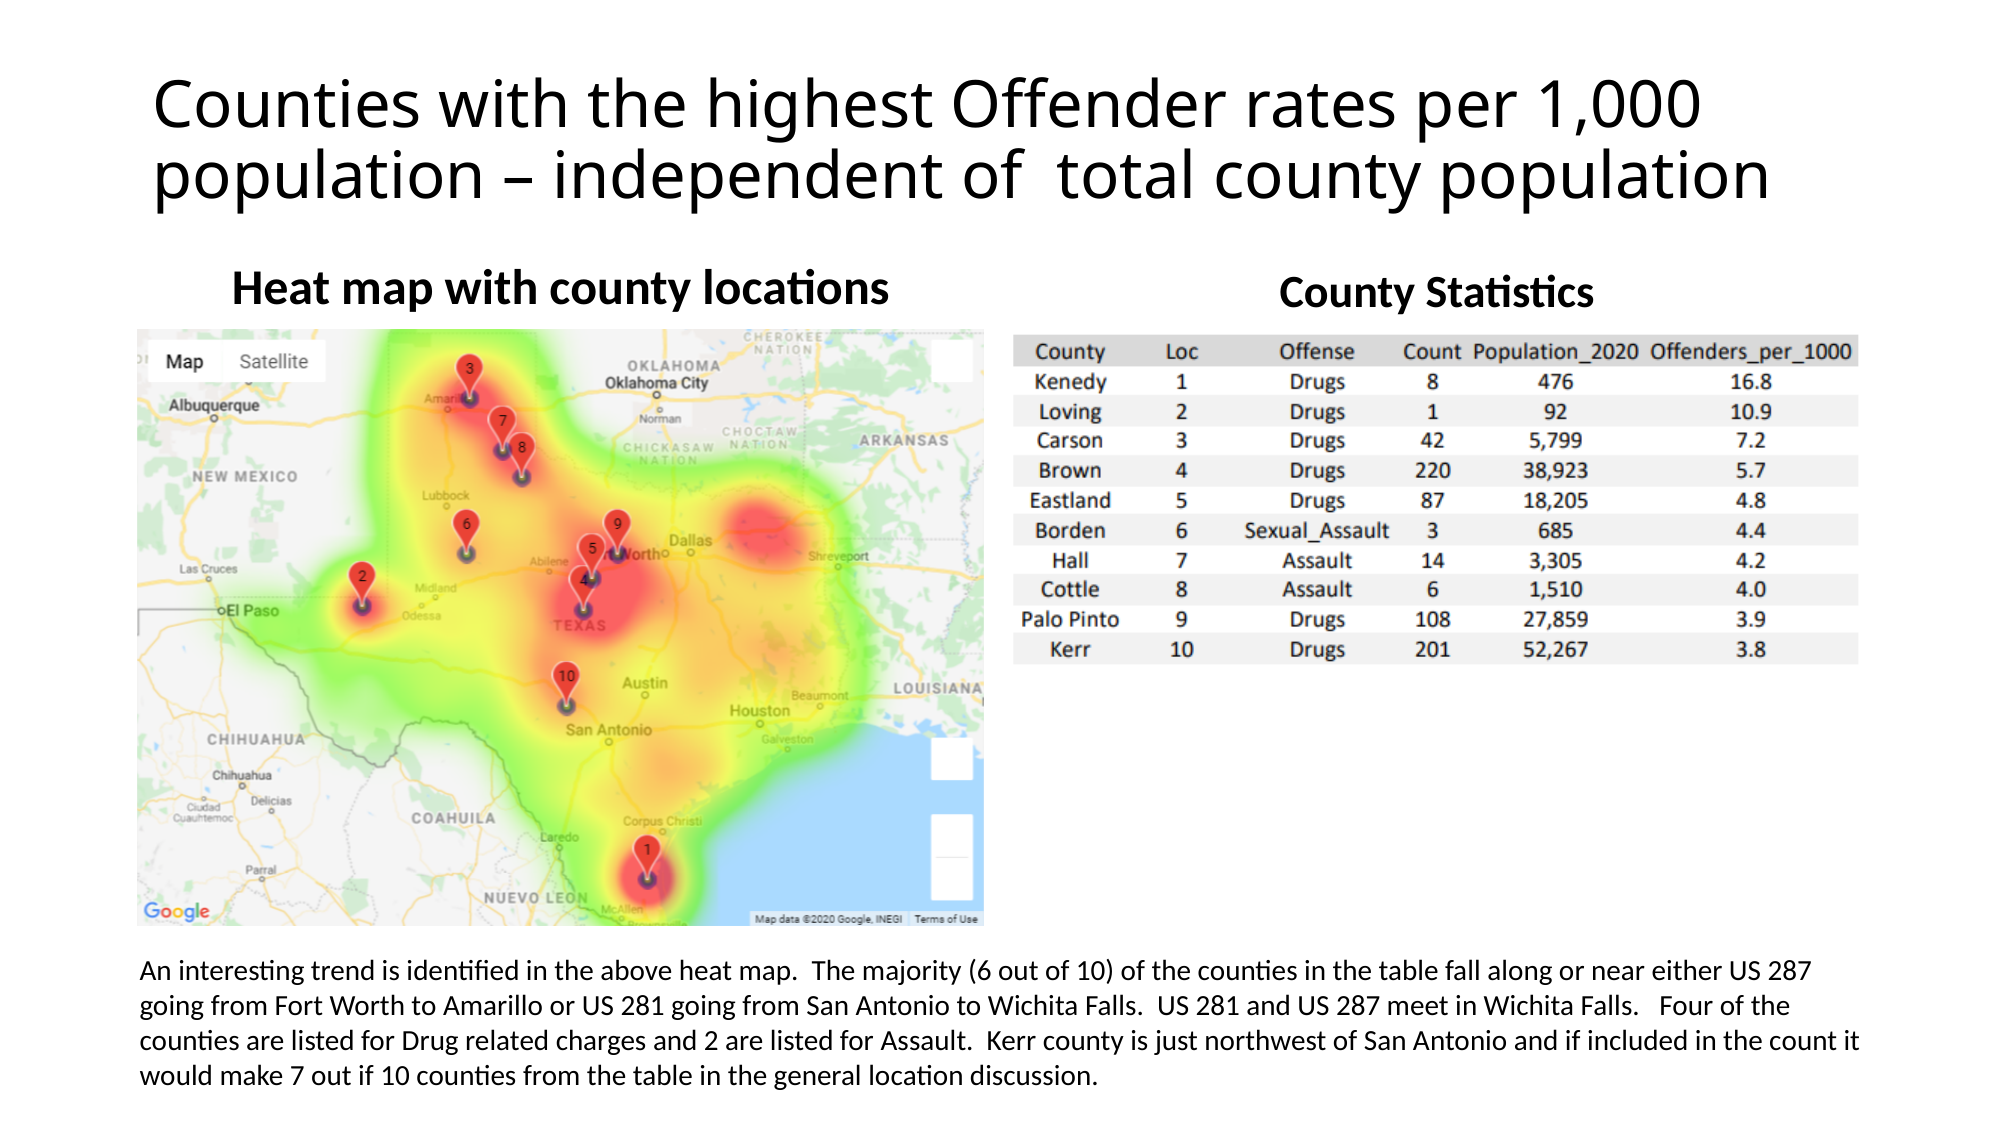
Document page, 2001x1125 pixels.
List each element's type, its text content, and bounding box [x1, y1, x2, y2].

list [1012, 329, 1863, 673]
text_box An interesting trend is identified in the above heat map. The majority (6 out of 10) of the counties in the table fall along or near either US 287 going from Fort Worth to Amarillo or US 281 going from San Antonio to Wichita Falls. US 281 and US 287 meet in Wichita Falls. Four of the counties are listed for Drug related charges and 2 are listed for Assault. Kerr county is just northwest of San Antonio and if included in the count it would make 7 out if 10 counties from the table in the general location discussion. [124, 944, 1899, 1099]
title Counties with the highest Offender rates per 1,000 population – independent of total county population [137, 33, 1863, 251]
list Heat map with county locations [137, 250, 984, 323]
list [137, 329, 984, 926]
list County Statistics [1011, 259, 1863, 325]
